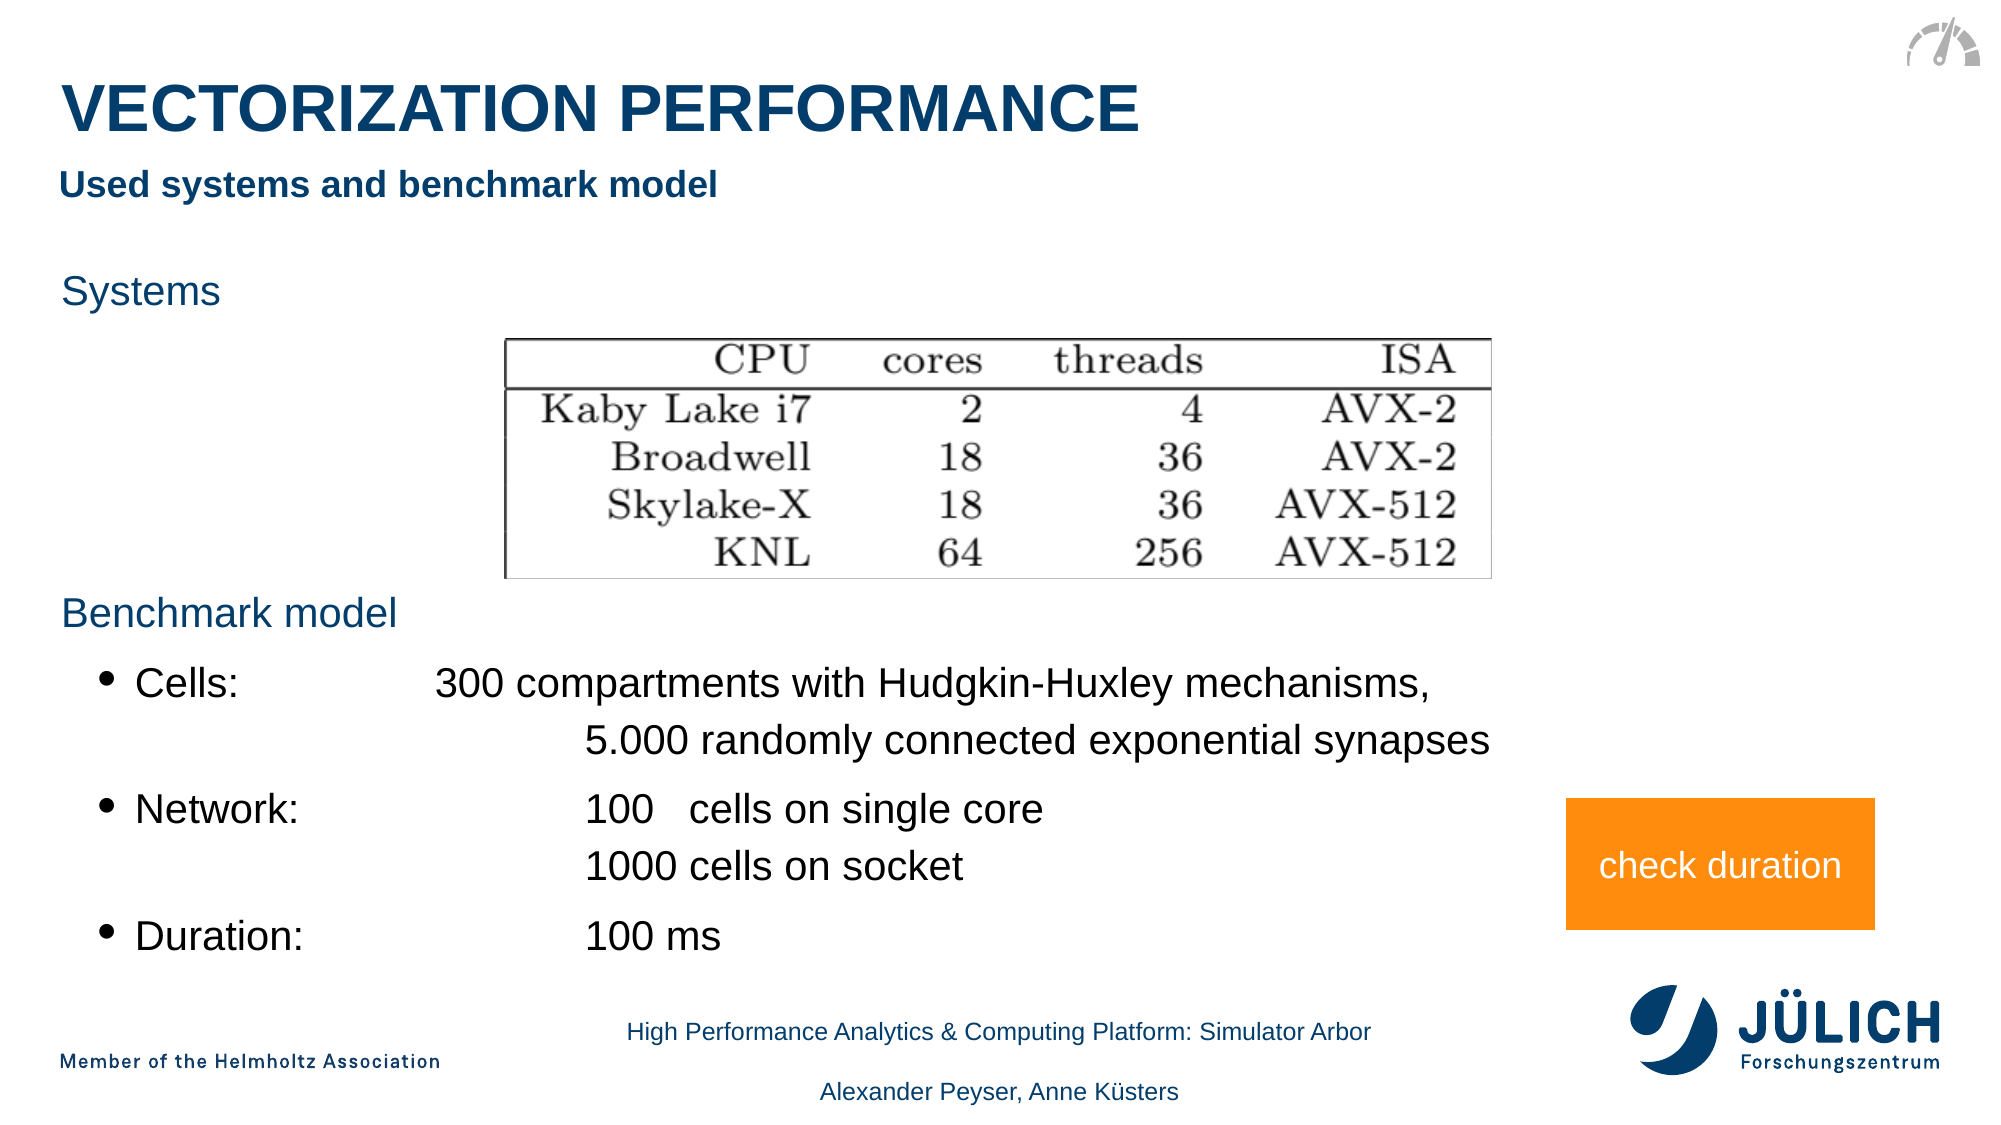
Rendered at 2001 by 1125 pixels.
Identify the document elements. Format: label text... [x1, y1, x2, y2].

title vectorization PERFORMANCE [60, 53, 1940, 238]
text_box check duration [1566, 798, 1875, 930]
list Systems Benchmark model Cells: 300 compartments with Hudgkin-Huxley mechanisms, 5.000 randomly connected exponential synapses Network: 100 cells on single core 1000 cells on socket Duration: 100 ms [60, 256, 1940, 948]
picture [1907, 17, 1980, 66]
picture [504, 338, 1492, 579]
list Used systems and benchmark model [58, 154, 1937, 238]
slide_number High Performance Analytics & Computing Platform: Simulator Arbor Alexander Peyser, Anne Küsters [603, 1015, 1397, 1106]
